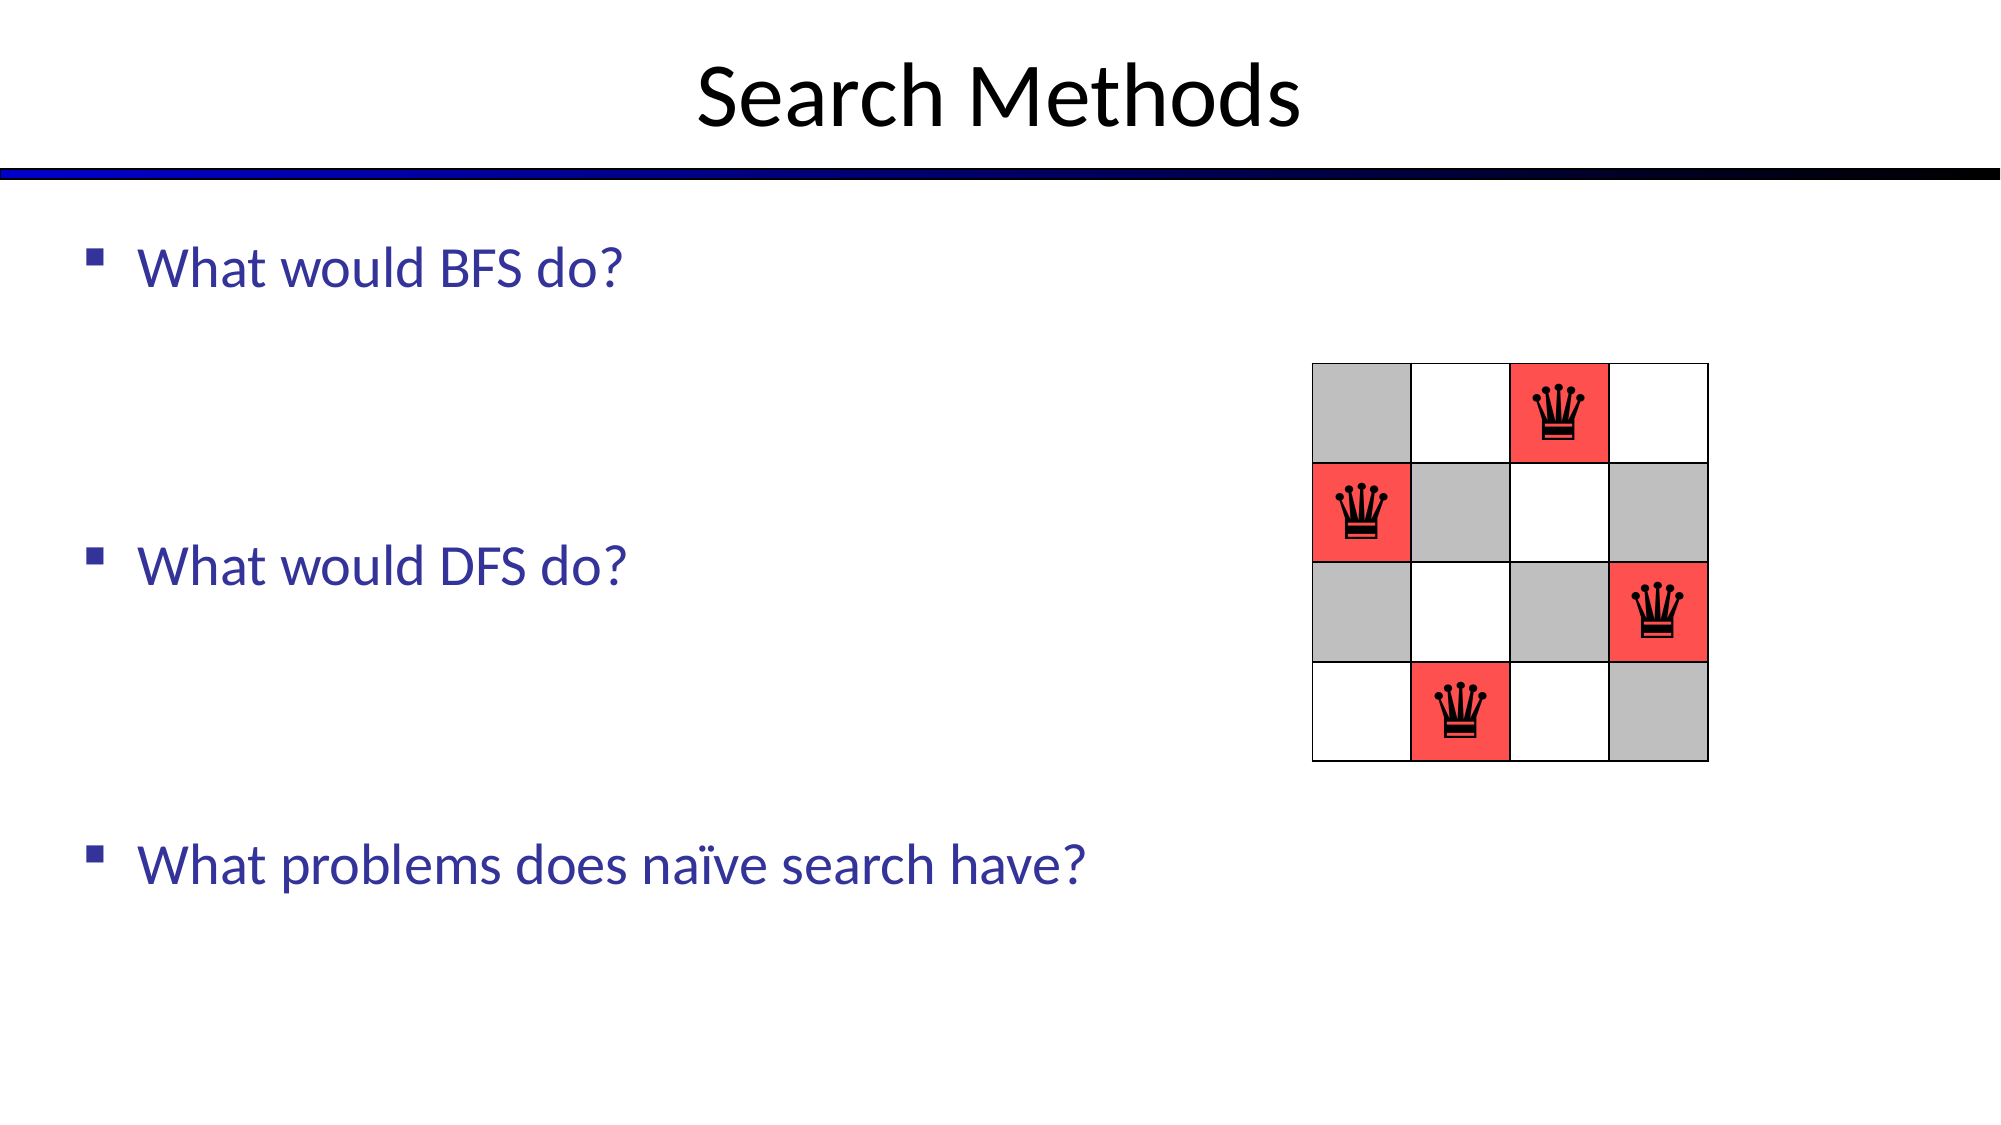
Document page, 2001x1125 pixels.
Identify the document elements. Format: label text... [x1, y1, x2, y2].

table_cell [1511, 563, 1608, 661]
table_cell [1313, 663, 1410, 760]
table_cell [1511, 663, 1608, 760]
title Search Methods [0, 0, 2000, 184]
table_cell ♛ [1412, 663, 1509, 760]
table_header [1313, 364, 1410, 462]
list What would BFS do? What would DFS do? What problems does naïve search have? [66, 228, 1934, 1006]
table_cell [1412, 464, 1509, 561]
table_cell ♛ [1610, 563, 1707, 661]
table_cell [1610, 663, 1707, 760]
table_header [1412, 364, 1509, 462]
table_cell [1412, 563, 1509, 661]
table_header [1610, 364, 1707, 462]
table_cell [1511, 464, 1608, 561]
table_cell [1610, 464, 1707, 561]
table_cell [1313, 563, 1410, 661]
table_header ♛ [1511, 364, 1608, 462]
table_cell ♛ [1313, 464, 1410, 561]
